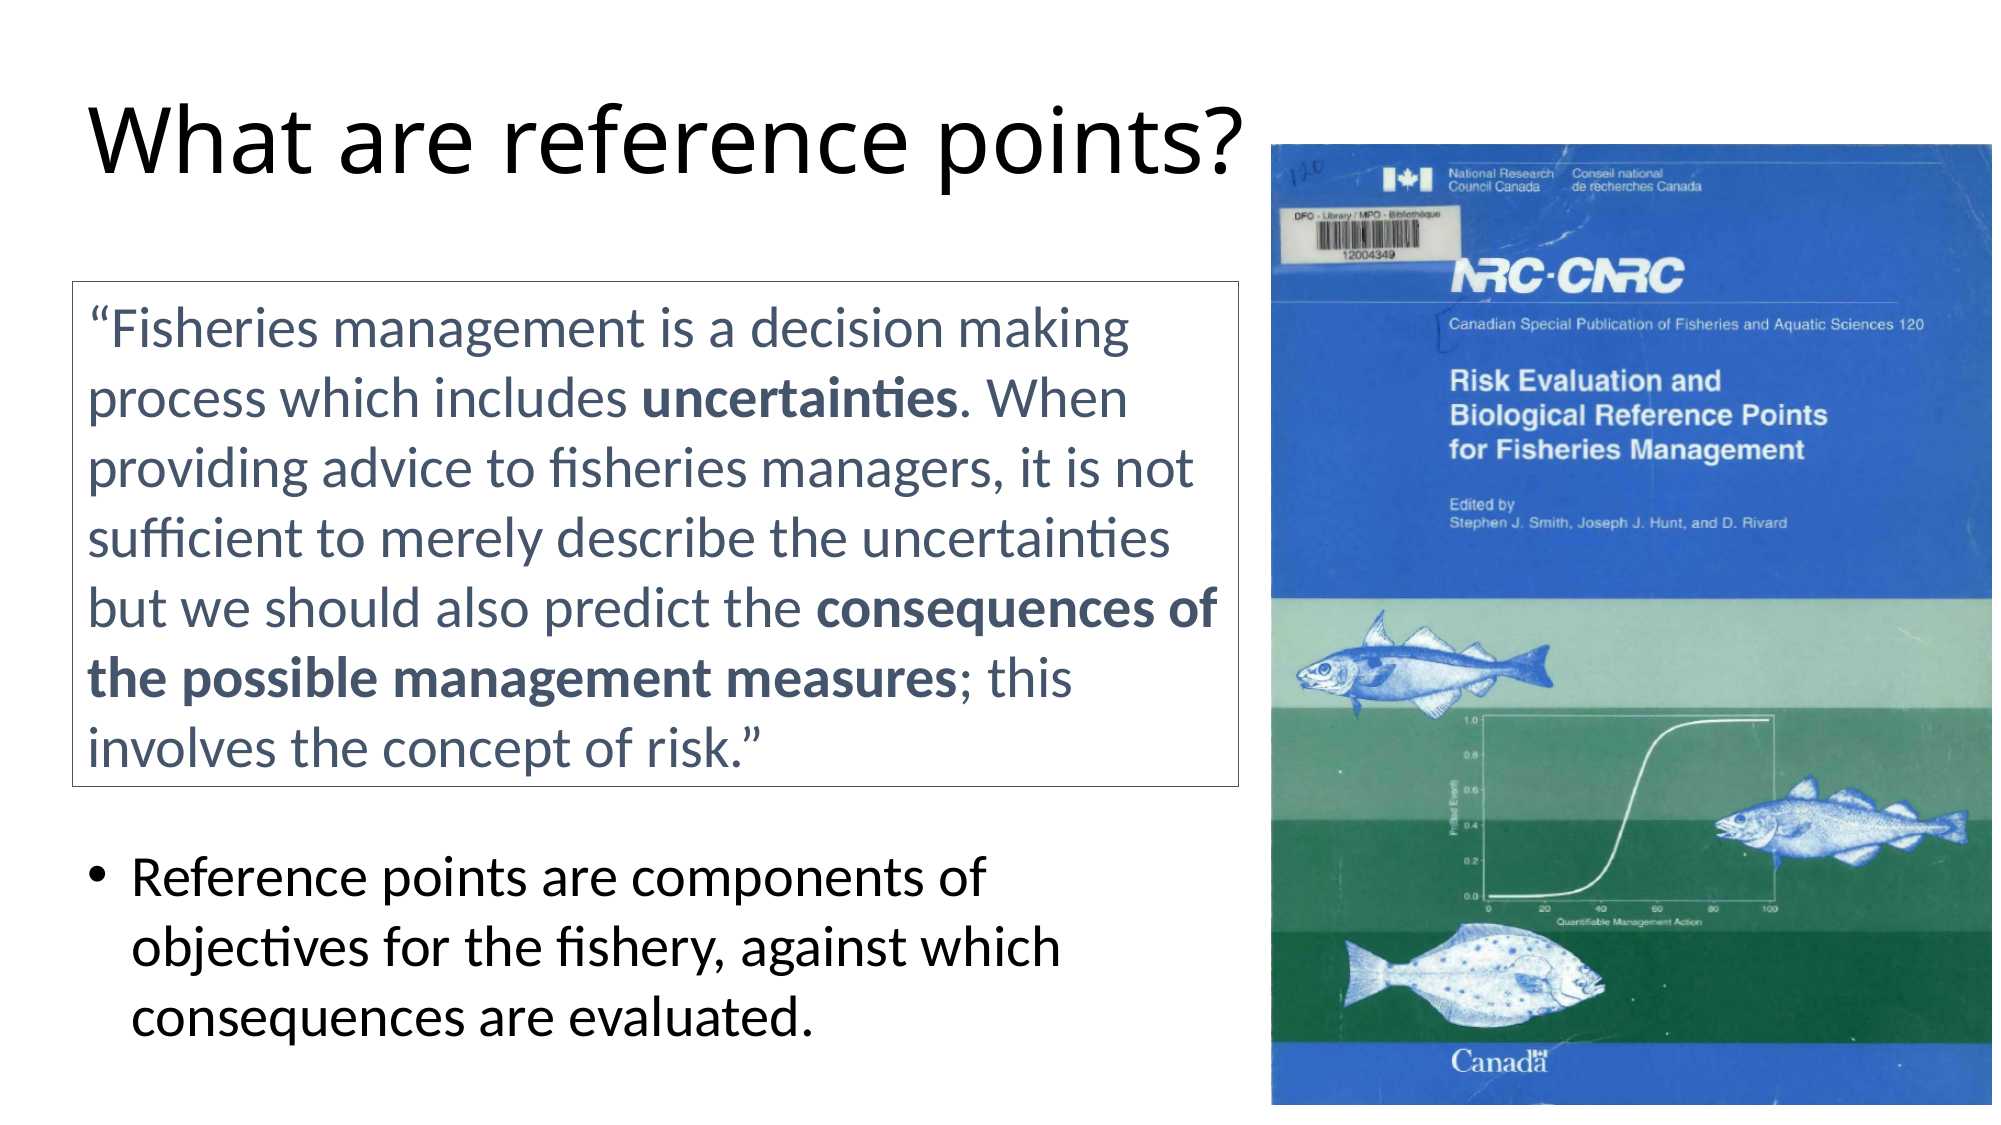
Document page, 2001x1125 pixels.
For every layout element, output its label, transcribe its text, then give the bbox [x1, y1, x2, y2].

picture [1271, 144, 1992, 1105]
text_box “Fisheries management is a decision making process which includes uncertainties. When providing advice to fisheries managers, it is not sufficient to merely describe the uncertainties but we should also predict the consequences of the possible management measures; this involves the concept of risk.” [72, 281, 1239, 787]
text_box Reference points are components of objectives for the fishery, against which consequences are evaluated. [72, 830, 1239, 1056]
title What are reference points? [72, 35, 1798, 254]
